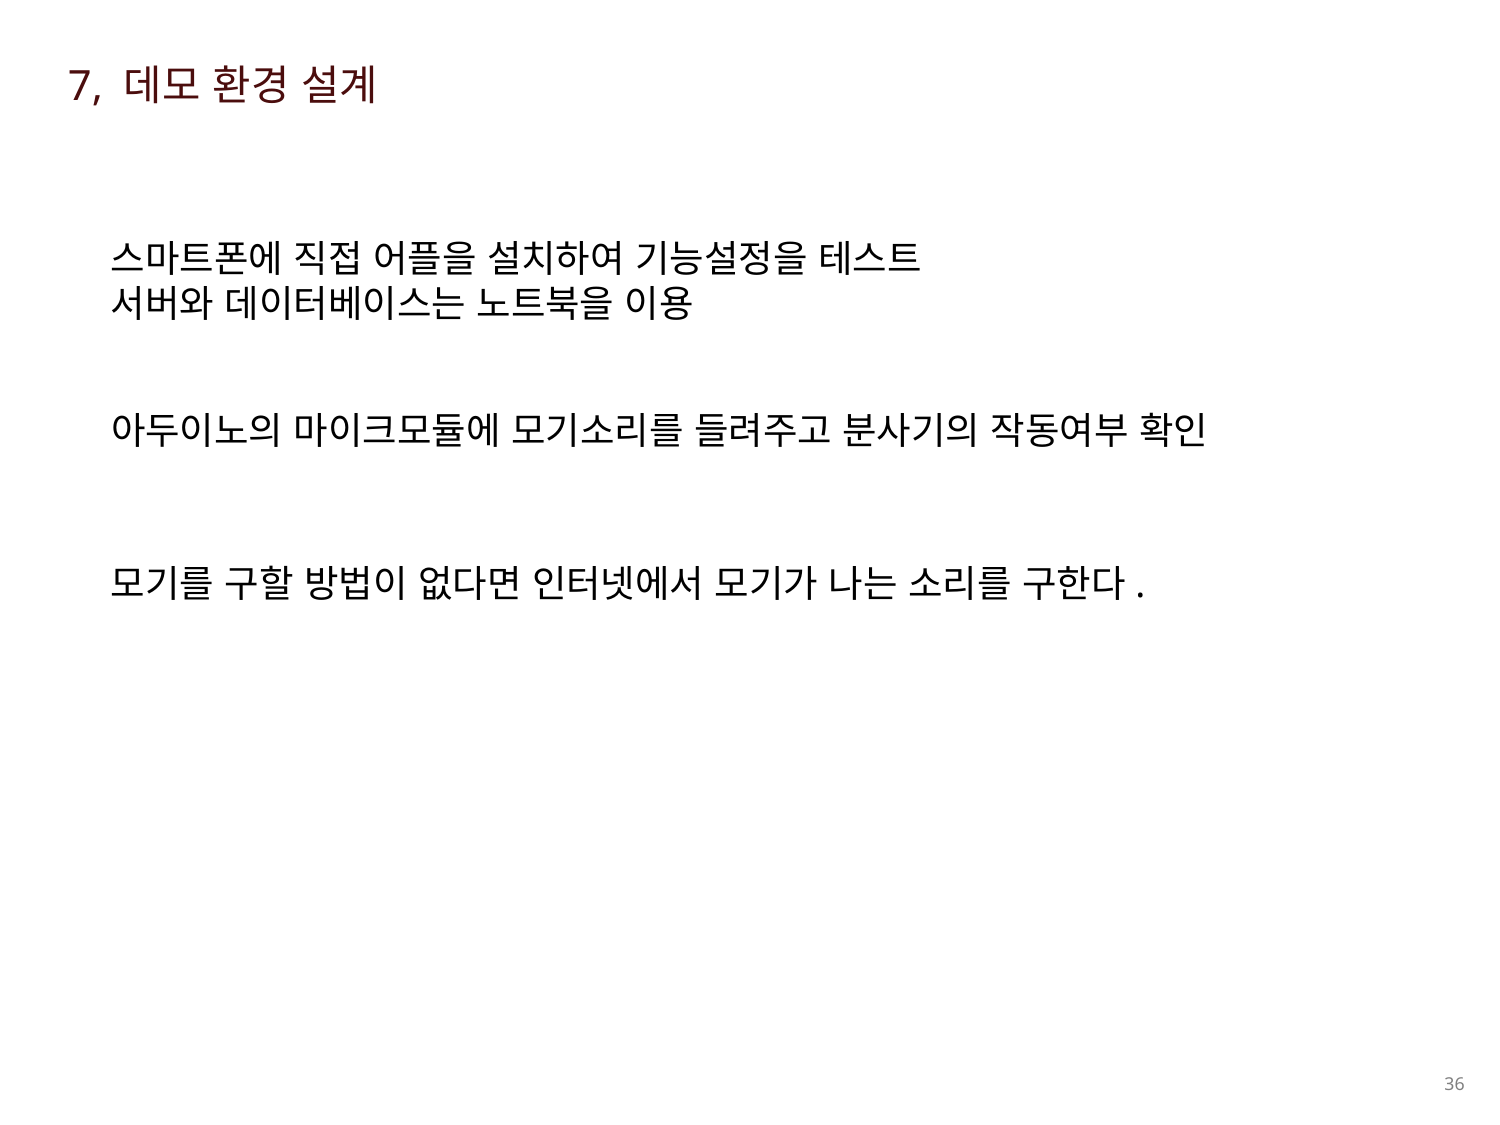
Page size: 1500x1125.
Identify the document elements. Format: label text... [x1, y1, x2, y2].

text_box 아두이노의 마이크모듈에 모기소리를 들려주고 분사기의 작동여부 확인 [96, 399, 1467, 460]
text_box 모기를 구할 방법이 없다면 인터넷에서 모기가 나는 소리를 구한다. [96, 552, 1301, 613]
text_box 스마트폰에 직접 어플을 설치하여 기능설정을 테스트 서버와 데이터베이스는 노트북을 이용 [96, 227, 1136, 332]
text_box 7, 데모 환경 설계 [52, 51, 1200, 117]
